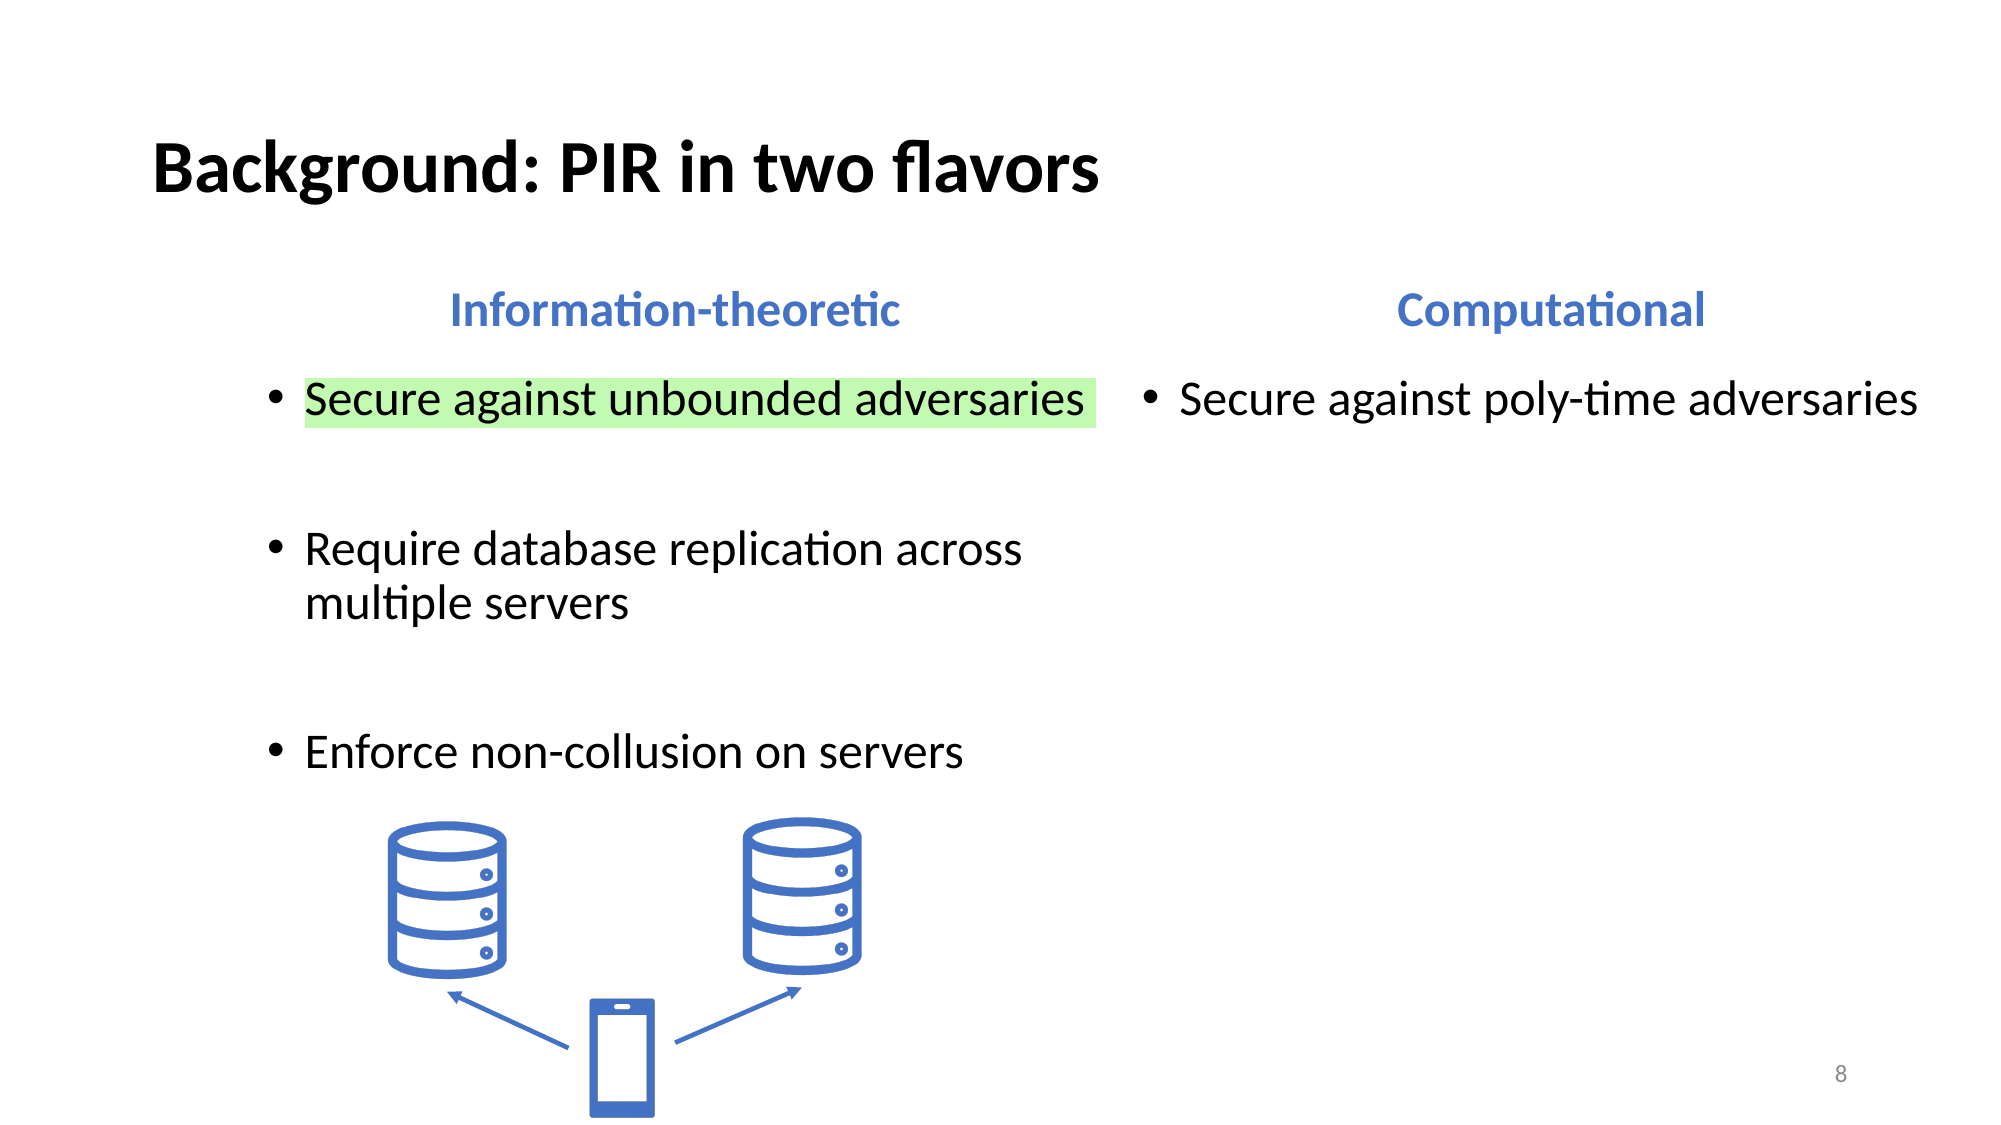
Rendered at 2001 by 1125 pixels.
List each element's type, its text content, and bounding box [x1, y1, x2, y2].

list Information-theoretic [252, 275, 1099, 364]
picture [557, 993, 687, 1123]
list Secure against poly-time adversaries [1126, 364, 2000, 1016]
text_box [446, 991, 569, 1048]
list Secure against unbounded adversaries Require database replication across multiple servers Enforce non-collusion on servers [252, 364, 1126, 1016]
picture [708, 800, 896, 988]
list Computational [1126, 275, 1978, 364]
slide_number 8 [1412, 1042, 1863, 1103]
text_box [675, 987, 802, 1043]
title Background: PIR in two flavors [137, 59, 1863, 278]
picture [353, 804, 541, 992]
